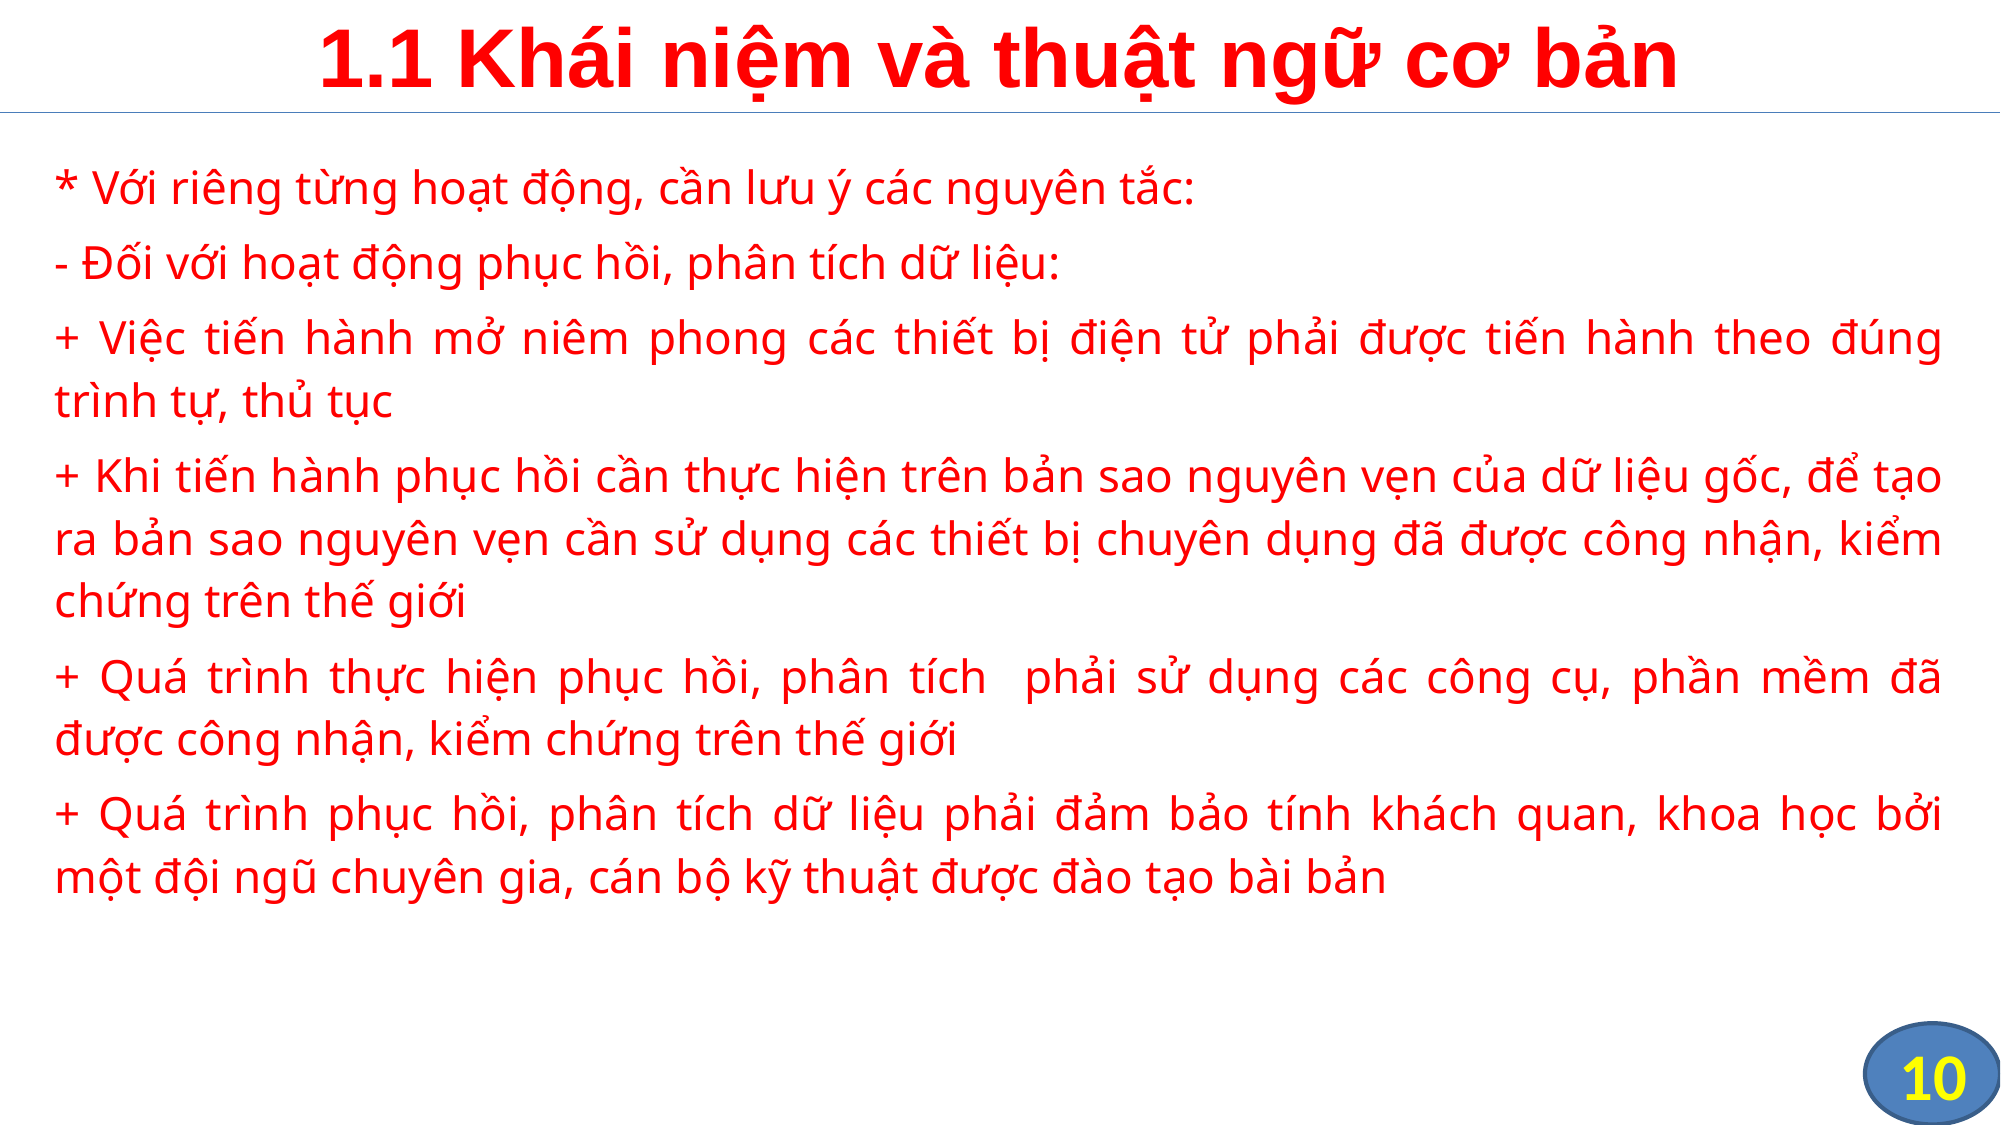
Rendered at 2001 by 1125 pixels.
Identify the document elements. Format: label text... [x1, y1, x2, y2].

list * Với riêng từng hoạt động, cần lưu ý các nguyên tắc: - Đối với hoạt động phục hồi, phân tích dữ liệu: + Việc tiến hành mở niêm phong các thiết bị điện tử phải được tiến hành theo đúng trình tự, thủ tục + Khi tiến hành phục hồi cần thực hiện trên bản sao nguyên vẹn của dữ liệu gốc, để tạo ra bản sao nguyên vẹn cần sử dụng các thiết bị chuyên dụng đã được công nhận, kiểm chứng trên thế giới + Quá trình thực hiện phục hồi, phân tích phải sử dụng các công cụ, phần mềm đã được công nhận, kiểm chứng trên thế giới + Quá trình phục hồi, phân tích dữ liệu phải đảm bảo tính khách quan, khoa học bởi một đội ngũ chuyên gia, cán bộ kỹ thuật được đào tạo bài bản [39, 143, 1961, 1074]
title 1.1 Khái niệm và thuật ngữ cơ bản [0, 0, 2000, 113]
slide_number 10 [1866, 1023, 2000, 1125]
